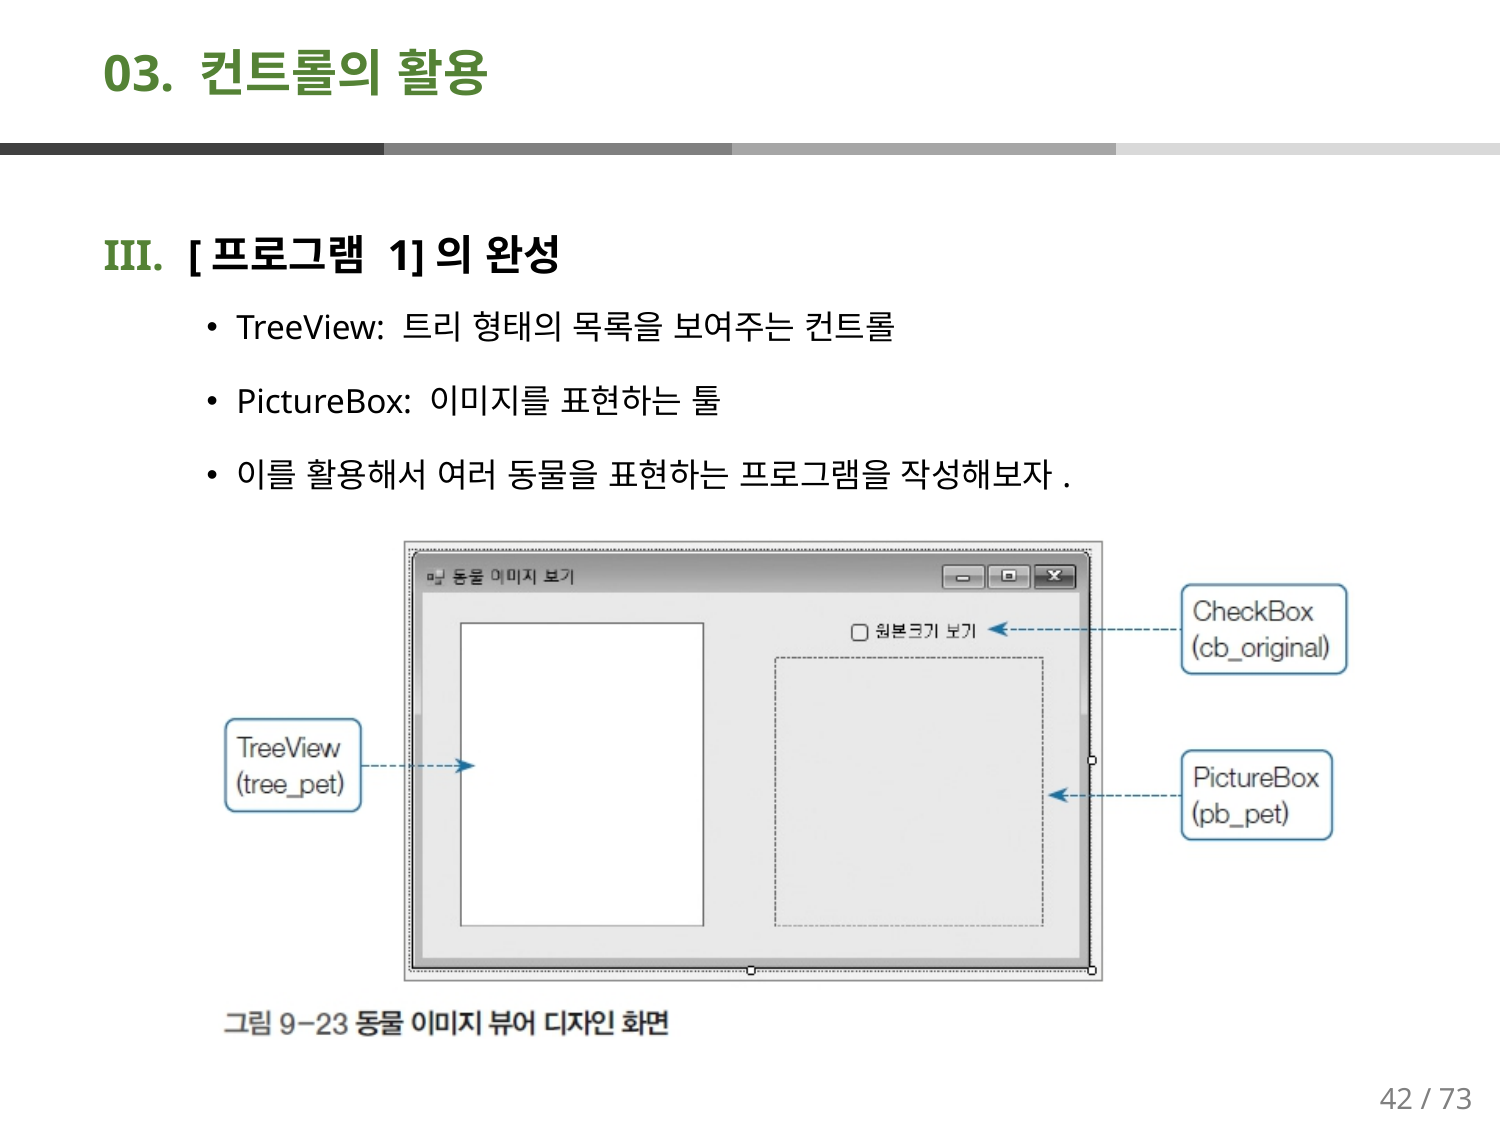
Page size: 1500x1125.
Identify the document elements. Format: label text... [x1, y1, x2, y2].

title 03. 컨트롤의 활용 [88, 30, 1400, 121]
list [프로그램 1]의 완성 TreeView: 트리 형태의 목록을 보여주는 컨트롤 PictureBox: 이미지를 표현하는 툴 이를 활용해서 여러 동물을 표현하는 프로그램을 작성해보자. [88, 196, 1424, 1125]
picture [218, 538, 1355, 1046]
